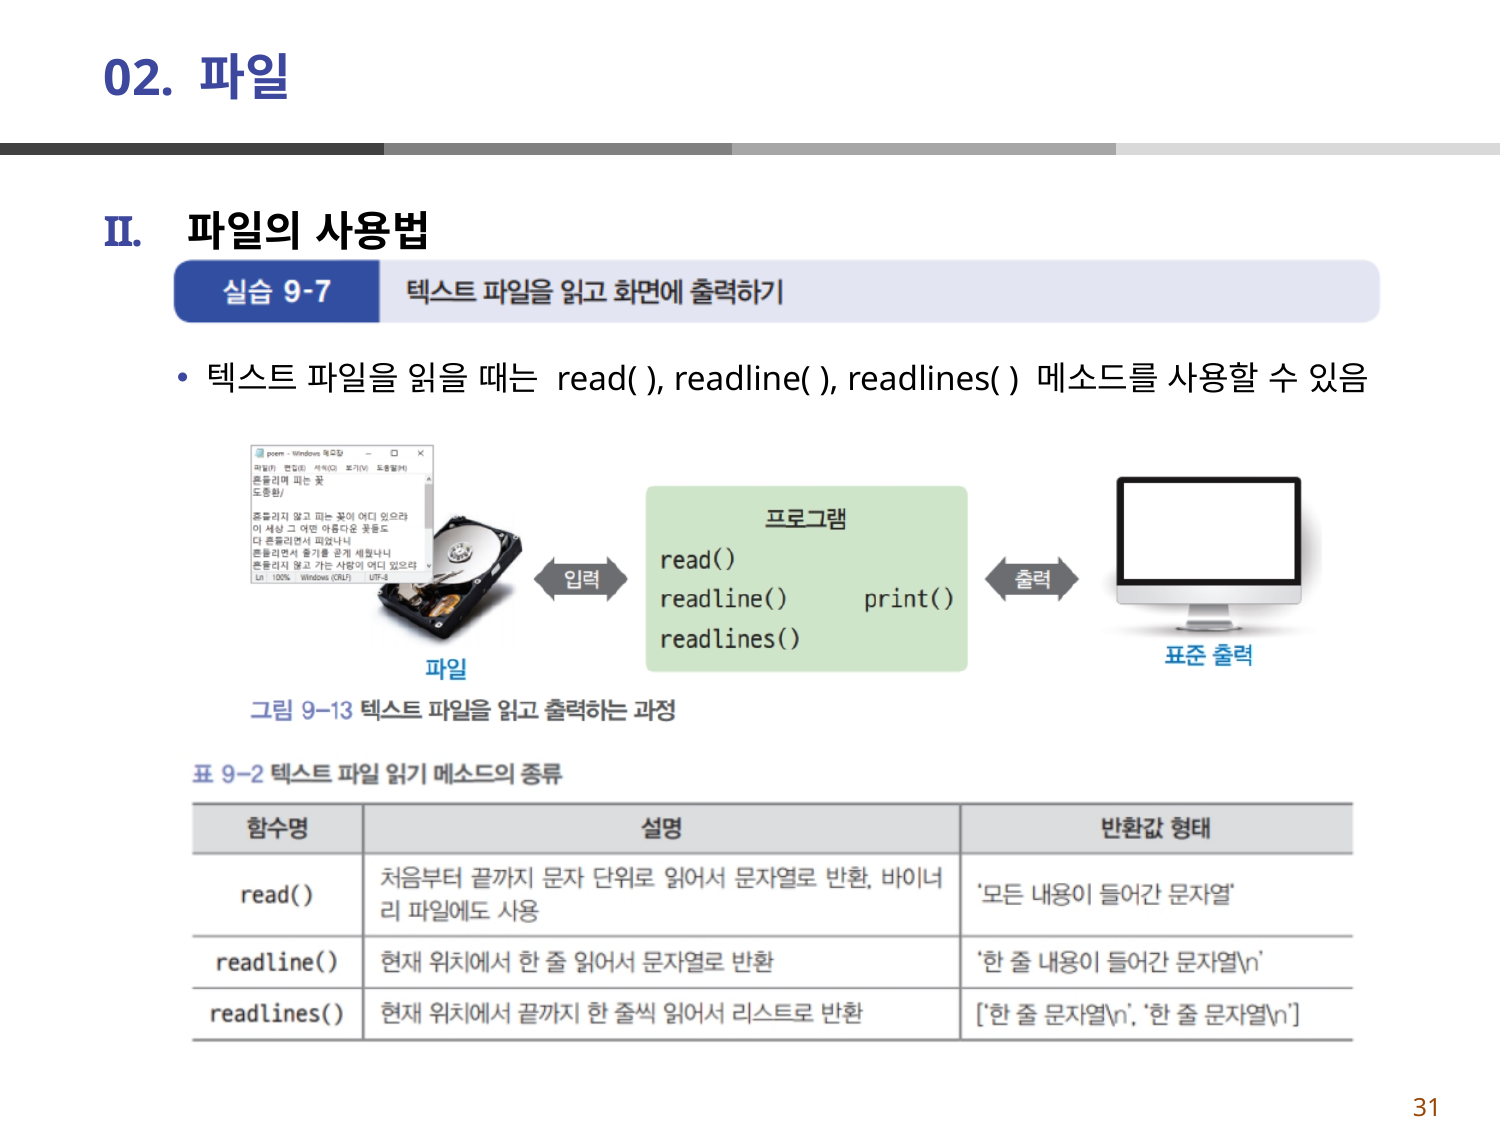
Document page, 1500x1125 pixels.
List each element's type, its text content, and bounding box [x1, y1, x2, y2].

picture [170, 255, 1383, 329]
picture [178, 745, 1369, 1060]
title 02. 파일 [88, 30, 1400, 121]
list 파일의 사용법 텍스트 파일을 읽을 때는 read( ), readline( ), readlines( ) 메소드를 사용할 수 있음 [88, 172, 1459, 1072]
picture [231, 422, 1322, 735]
